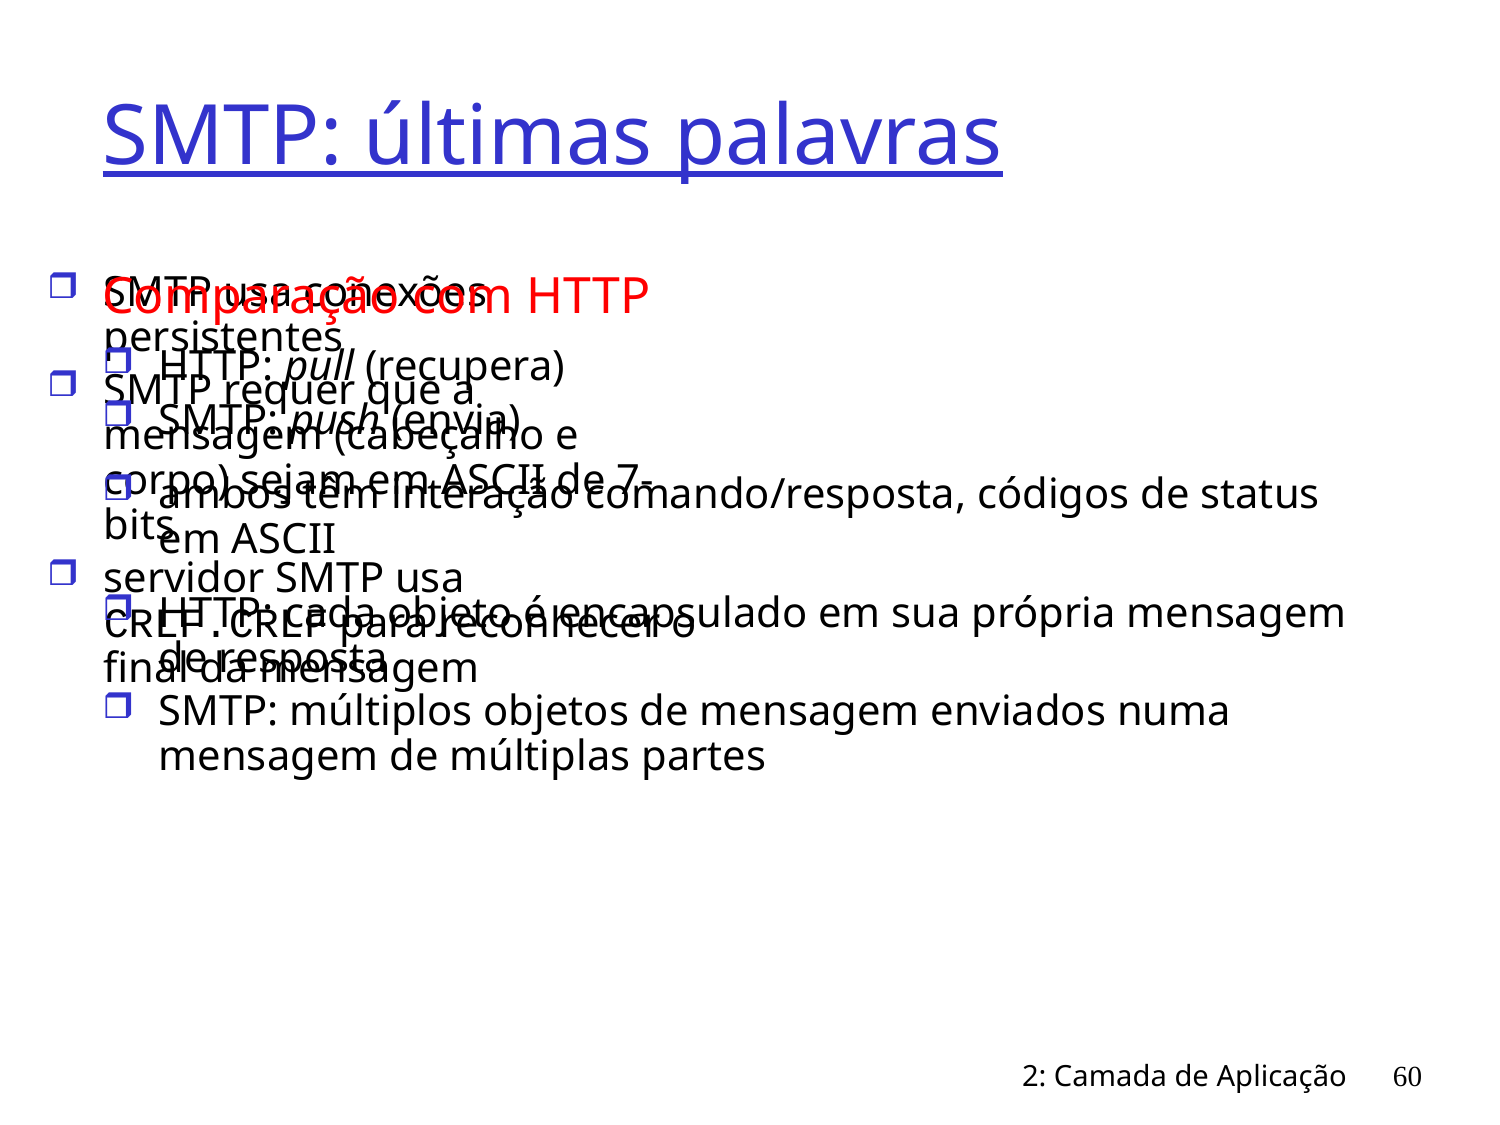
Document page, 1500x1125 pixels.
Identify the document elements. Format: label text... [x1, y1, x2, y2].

slide_number 60 [1362, 1049, 1438, 1125]
title SMTP: últimas palavras [87, 37, 1363, 226]
footer 2: Camada de Aplicação [887, 1049, 1362, 1125]
list SMTP usa conexões persistentes SMTP requer que a mensagem (cabeçalho e corpo) sejam em ASCII de 7-bits servidor SMTP usa CRLF.CRLF para reconhecer o final da mensagem [32, 262, 87, 1026]
list Comparação com HTTP HTTP: pull (recupera) SMTP: push (envia) ambos têm interação comando/resposta, códigos de status em ASCII HTTP: cada objeto é encapsulado em sua própria mensagem de resposta SMTP: múltiplos objetos de mensagem enviados numa mensagem de múltiplas partes [87, 262, 1363, 1026]
